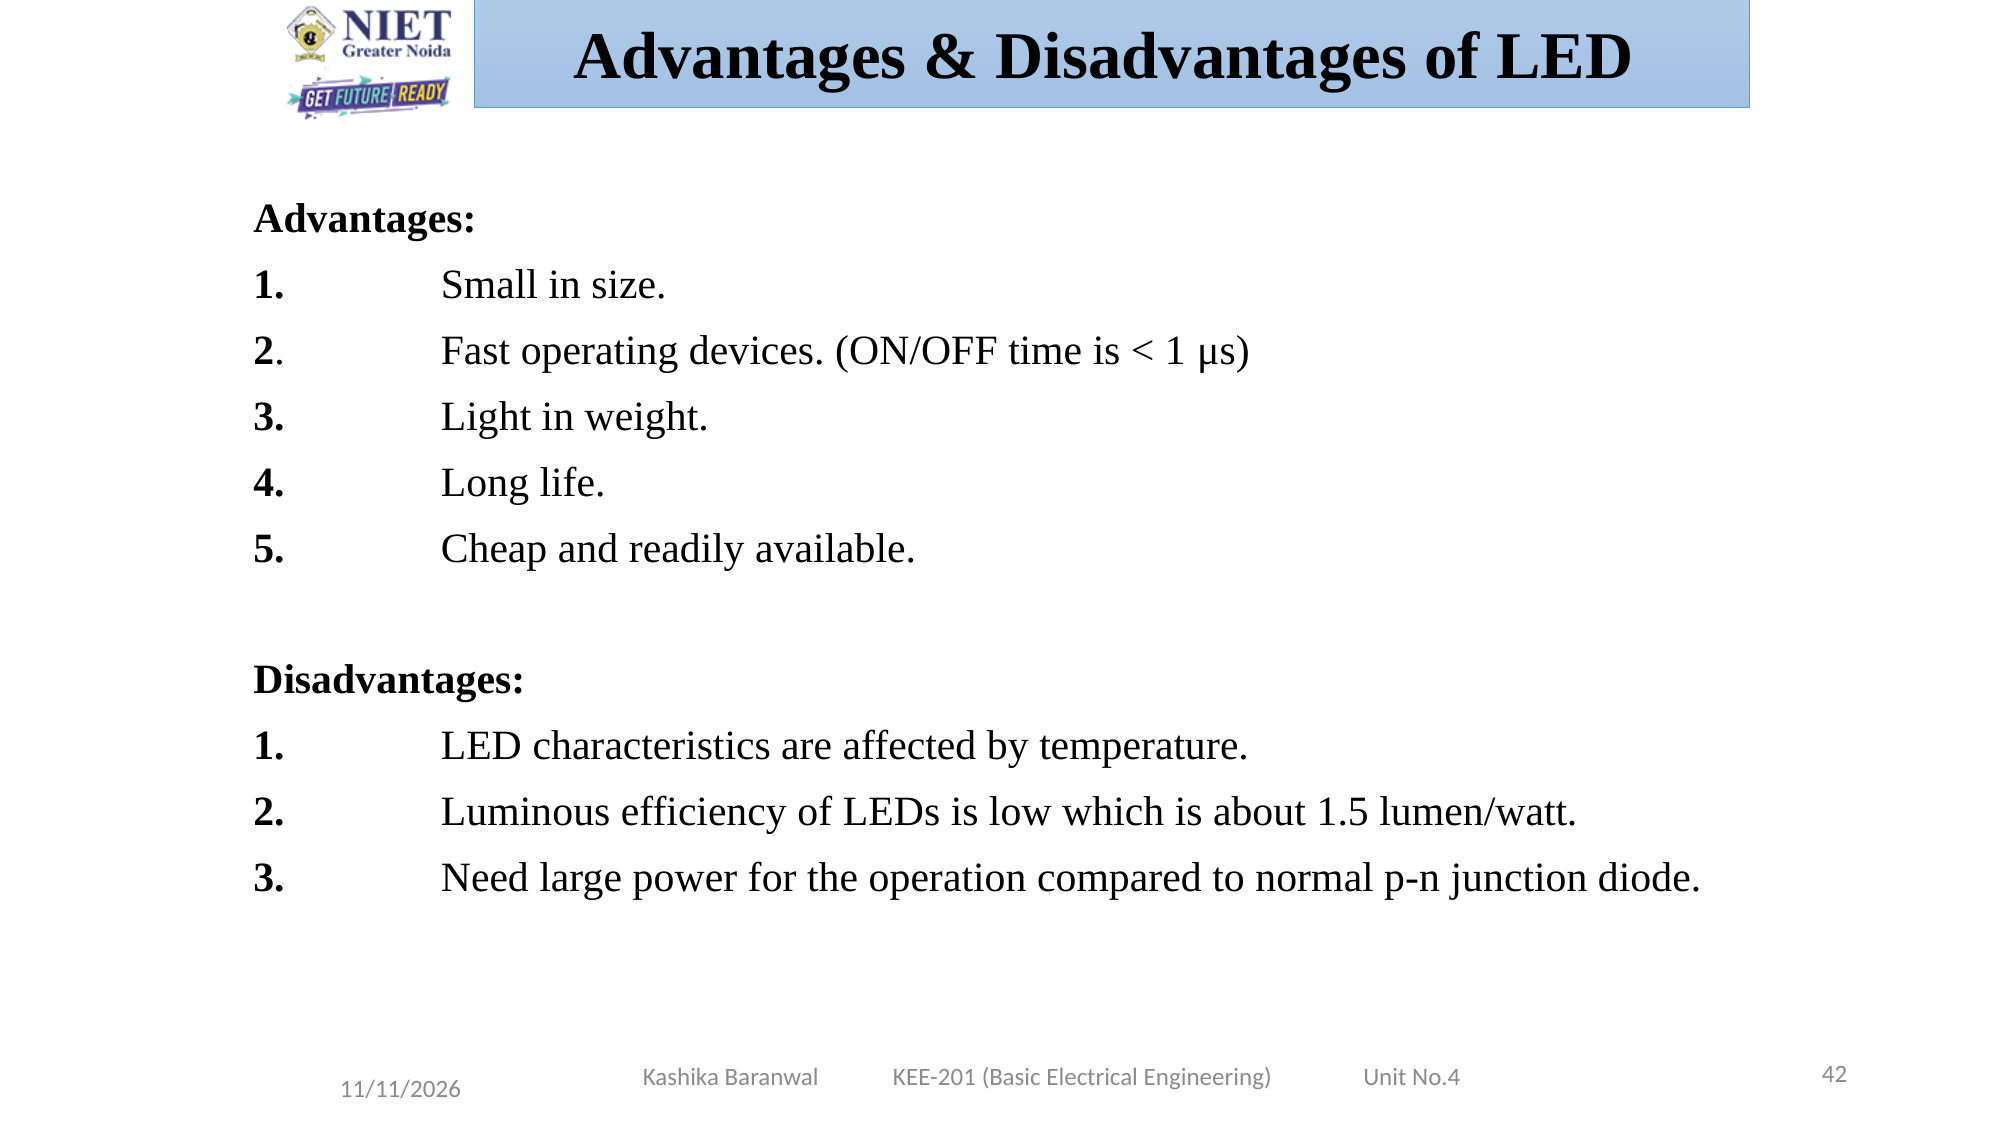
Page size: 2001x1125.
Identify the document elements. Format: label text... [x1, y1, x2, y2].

text_box Advantages & Disadvantages of LED [488, 0, 1750, 108]
slide_number 42 [1412, 1042, 1863, 1103]
list Advantages: 1. Small in size. 2. Fast operating devices. (ON/OFF time is < 1 μs) 3. Light in weight. 4. Long life. 5. Cheap and readily available. Disadvantages: 1. LED characteristics are affected by temperature. 2. Luminous efficiency of LEDs is low which is about 1.5 lumen/watt. 3. Need large power for the operation compared to normal p-n junction diode. [238, 189, 1762, 897]
picture [249, 0, 488, 130]
footer Kashika Baranwal KEE-201 (Basic Electrical Engineering) Unit No.4 [624, 1045, 1481, 1106]
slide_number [324, 1057, 675, 1118]
